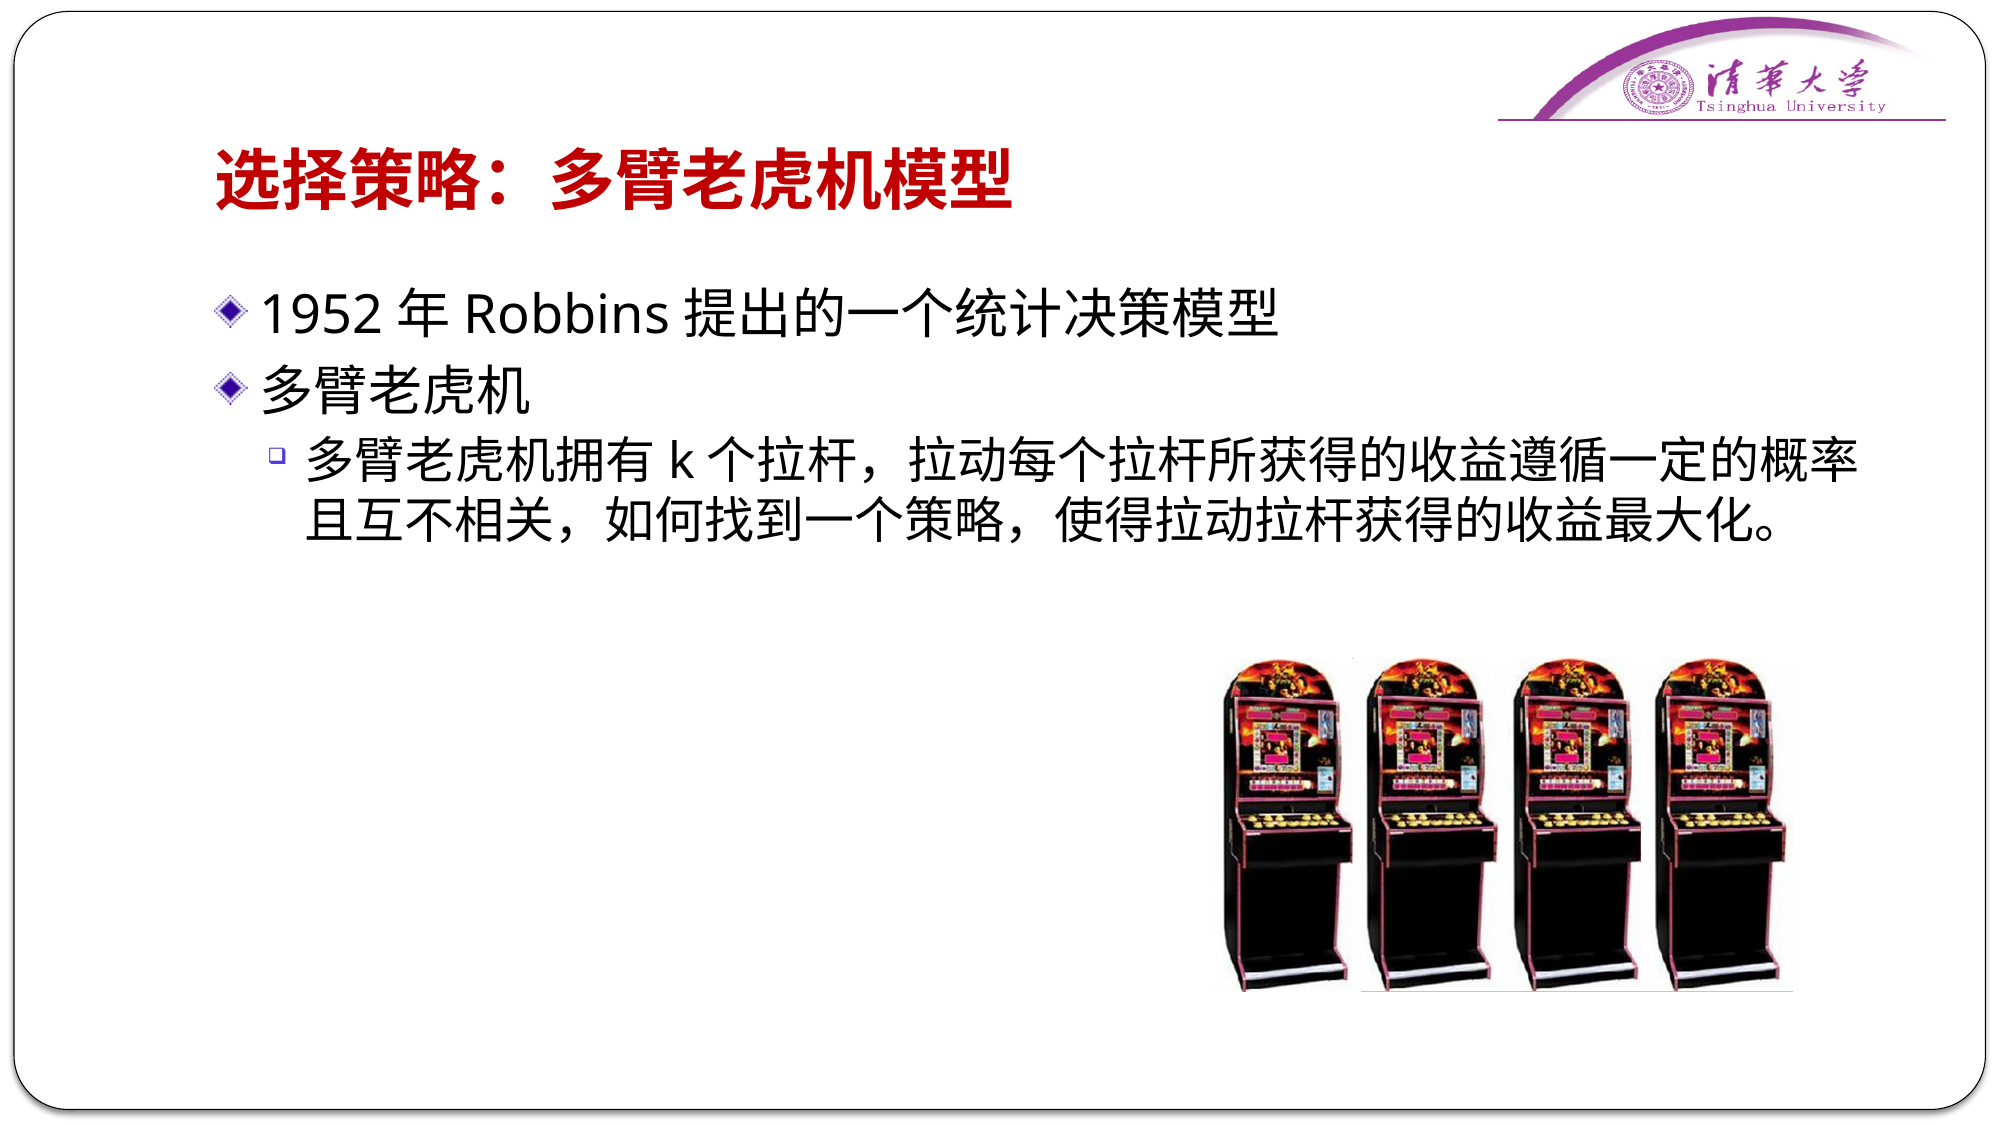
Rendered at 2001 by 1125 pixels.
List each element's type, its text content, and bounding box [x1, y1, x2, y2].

picture [214, 372, 248, 405]
title 选择策略：多臂老虎机模型 [200, 45, 1900, 233]
list 1952年Robbins提出的一个统计决策模型 多臂老虎机 多臂老虎机拥有k个拉杆，拉动每个拉杆所获得的收益遵循一定的概率且互不相关，如何找到一个策略，使得拉动拉杆获得的收益最大化。 [200, 271, 1875, 1022]
picture [1209, 657, 1794, 992]
picture [214, 295, 248, 328]
picture [1498, 14, 1946, 121]
